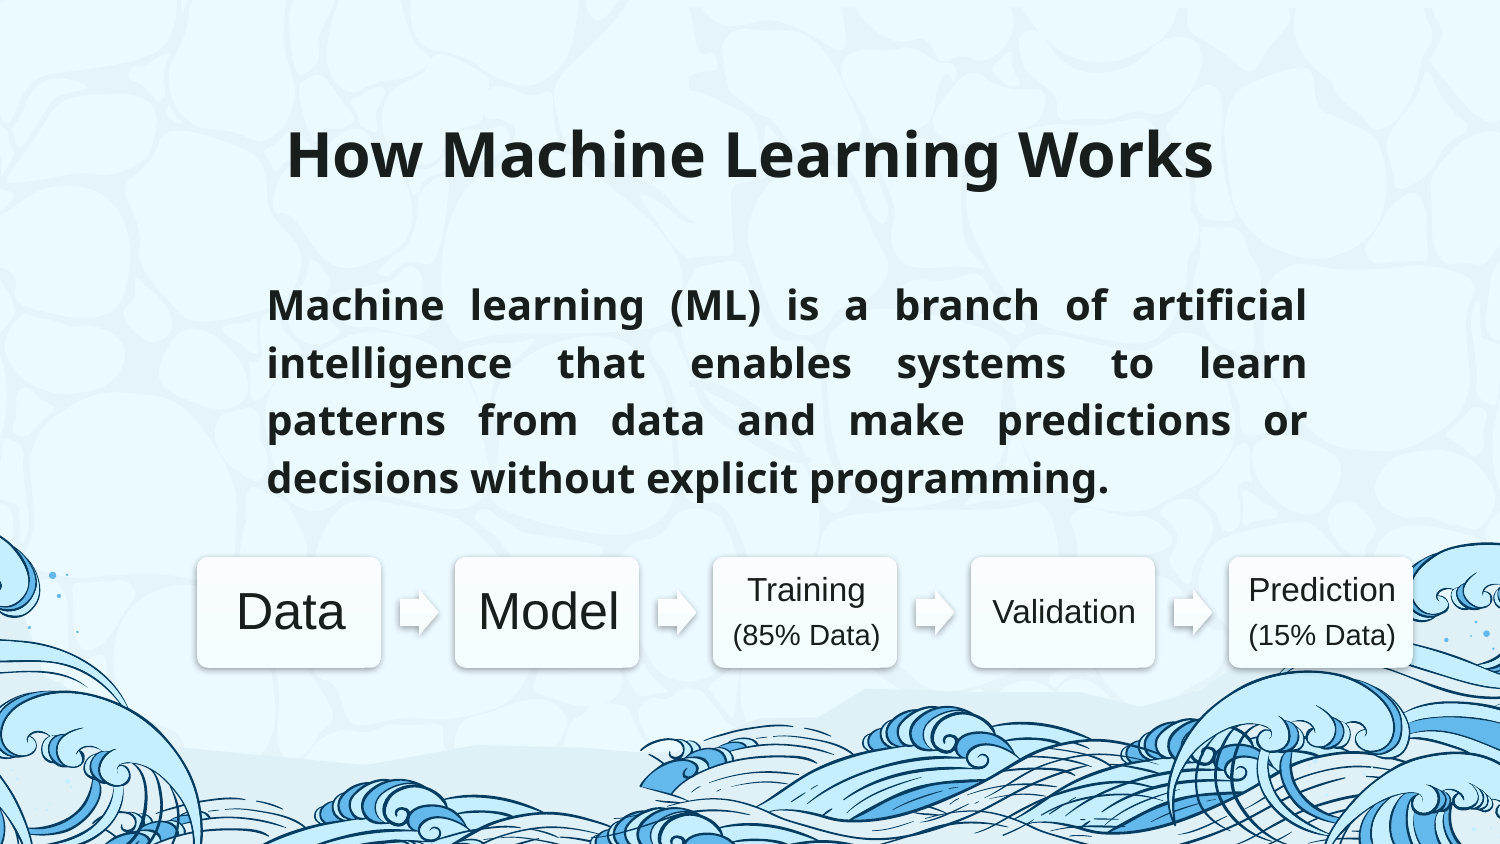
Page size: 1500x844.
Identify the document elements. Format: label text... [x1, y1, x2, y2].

subtitle Machine learning (ML) is a branch of artificial intelligence that enables systems to learn patterns from data and make predictions or decisions without explicit programming. [176, 256, 1324, 517]
title How Machine Learning Works [118, 88, 1382, 183]
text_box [196, 516, 1414, 709]
